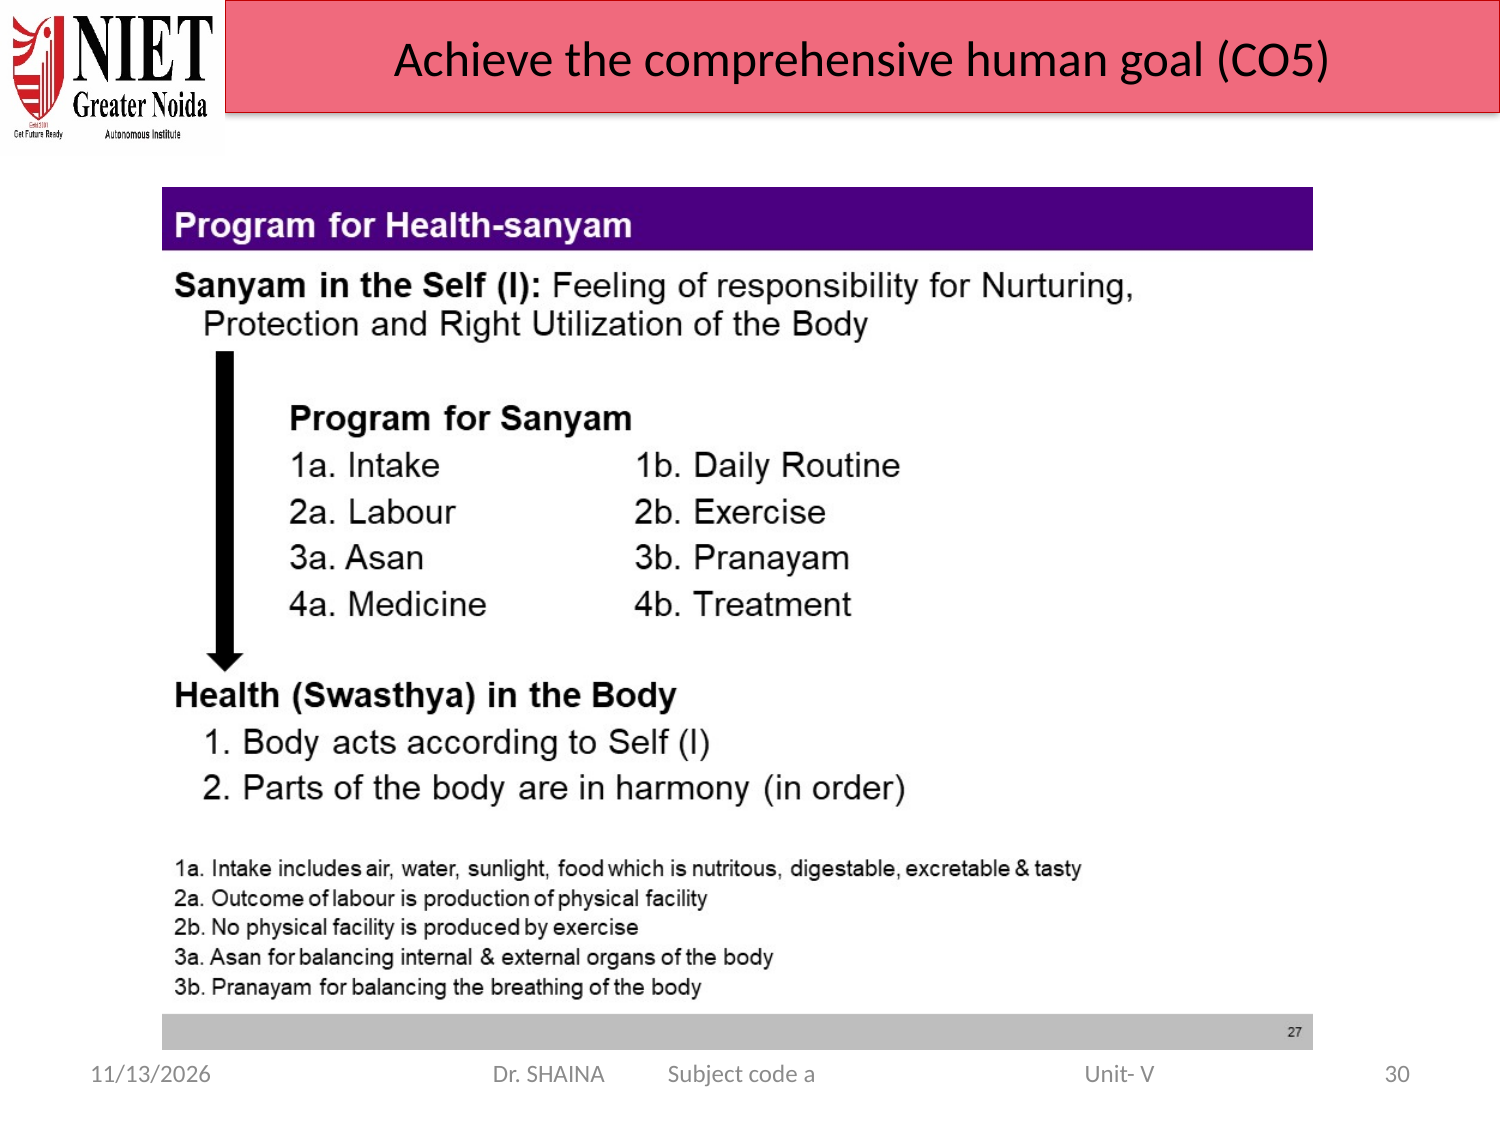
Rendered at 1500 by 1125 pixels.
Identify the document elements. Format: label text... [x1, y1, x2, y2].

slide_number 30 [1337, 1042, 1425, 1103]
picture [162, 187, 1313, 1051]
text_box Achieve the comprehensive human goal (CO5) [226, 0, 1500, 113]
picture [0, 0, 226, 156]
footer Dr. SHAINA Subject code a Unit- V [412, 1060, 1238, 1103]
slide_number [75, 1042, 250, 1103]
